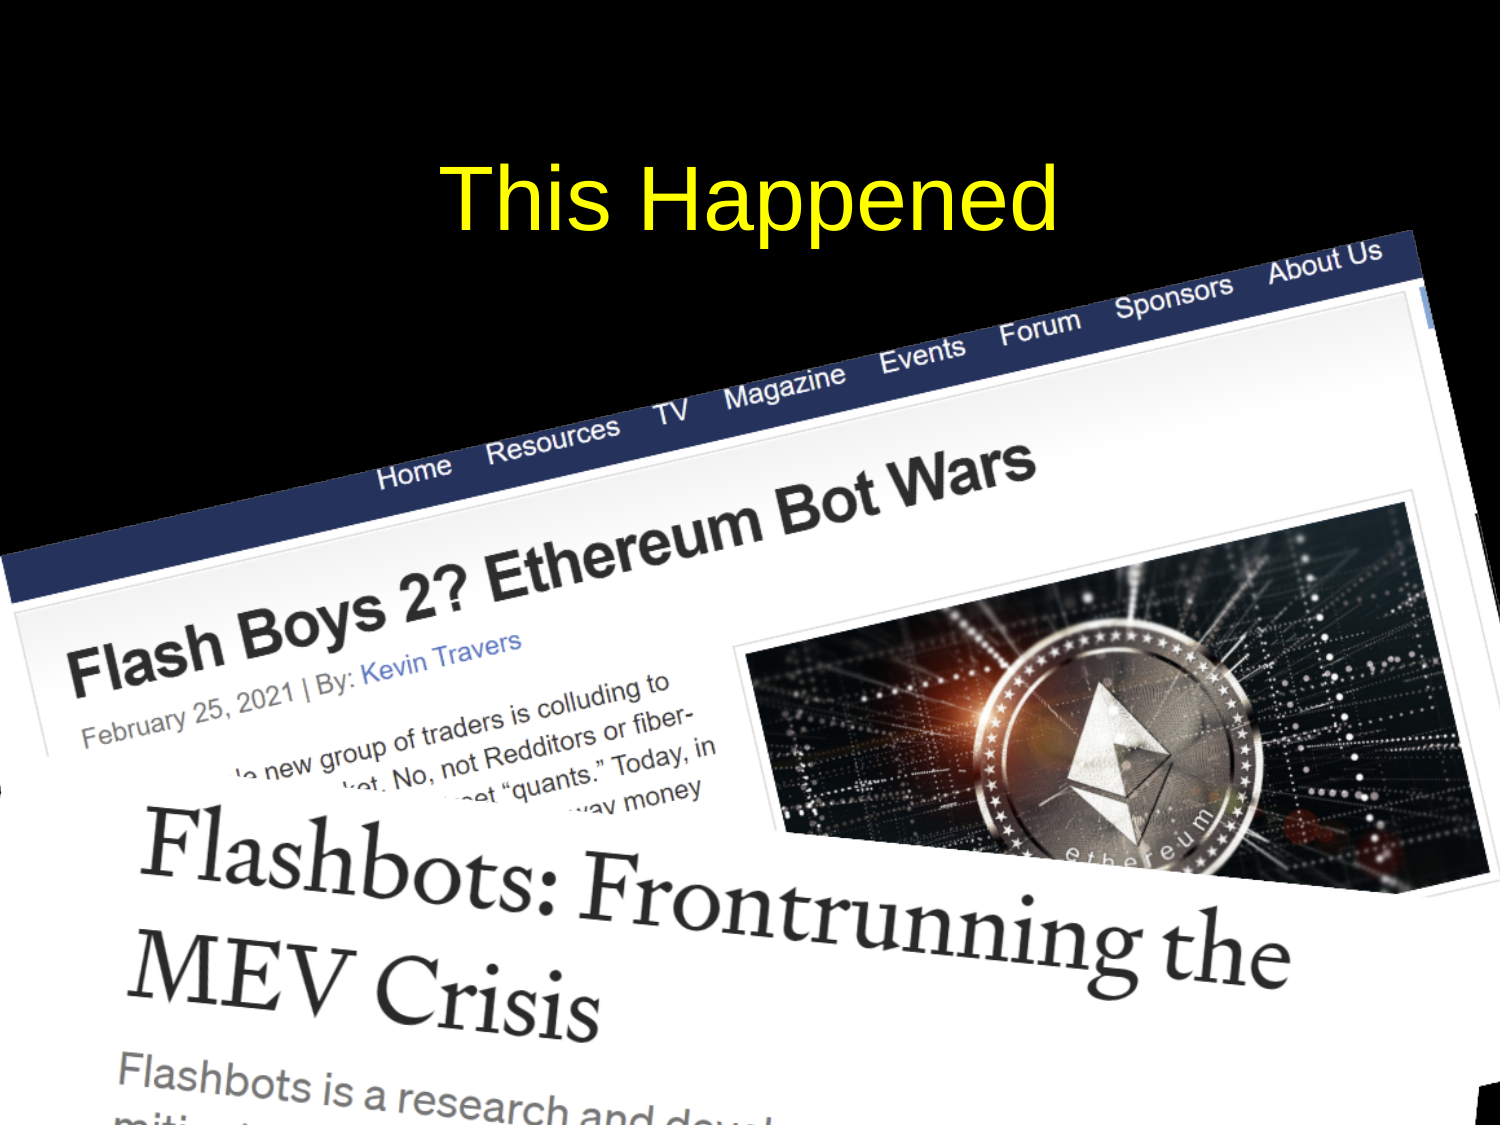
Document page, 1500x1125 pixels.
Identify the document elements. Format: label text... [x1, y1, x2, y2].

picture [0, 231, 1500, 1125]
title This Happened [112, 99, 1388, 288]
